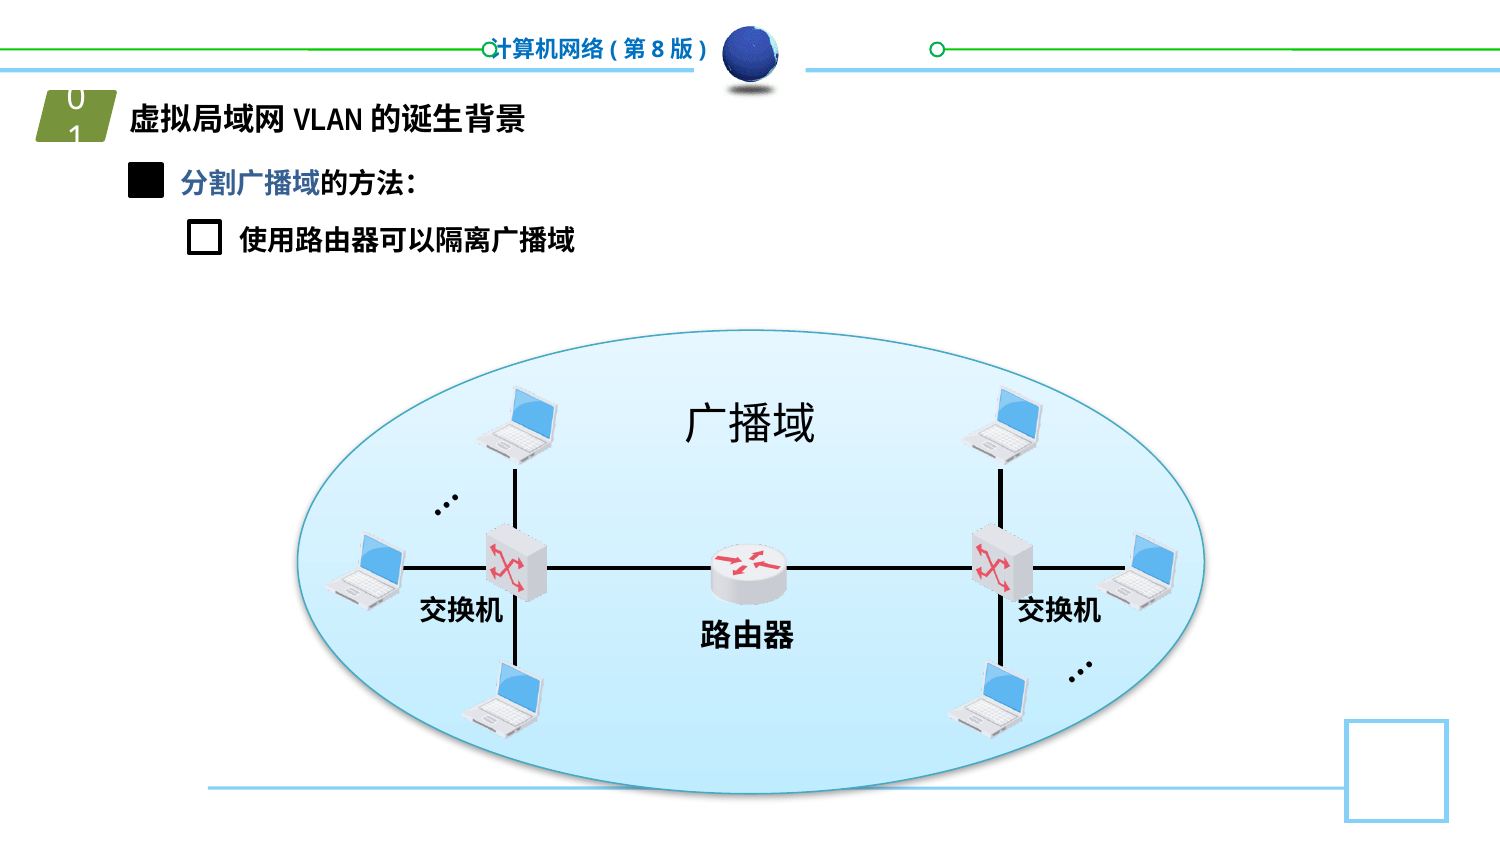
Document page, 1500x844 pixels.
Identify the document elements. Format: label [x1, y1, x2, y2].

text_box [169, 157, 707, 207]
text_box [128, 162, 164, 198]
text_box [227, 214, 637, 265]
text_box [37, 91, 646, 146]
text_box [187, 219, 222, 255]
picture [720, 24, 780, 100]
text_box [297, 329, 1205, 794]
